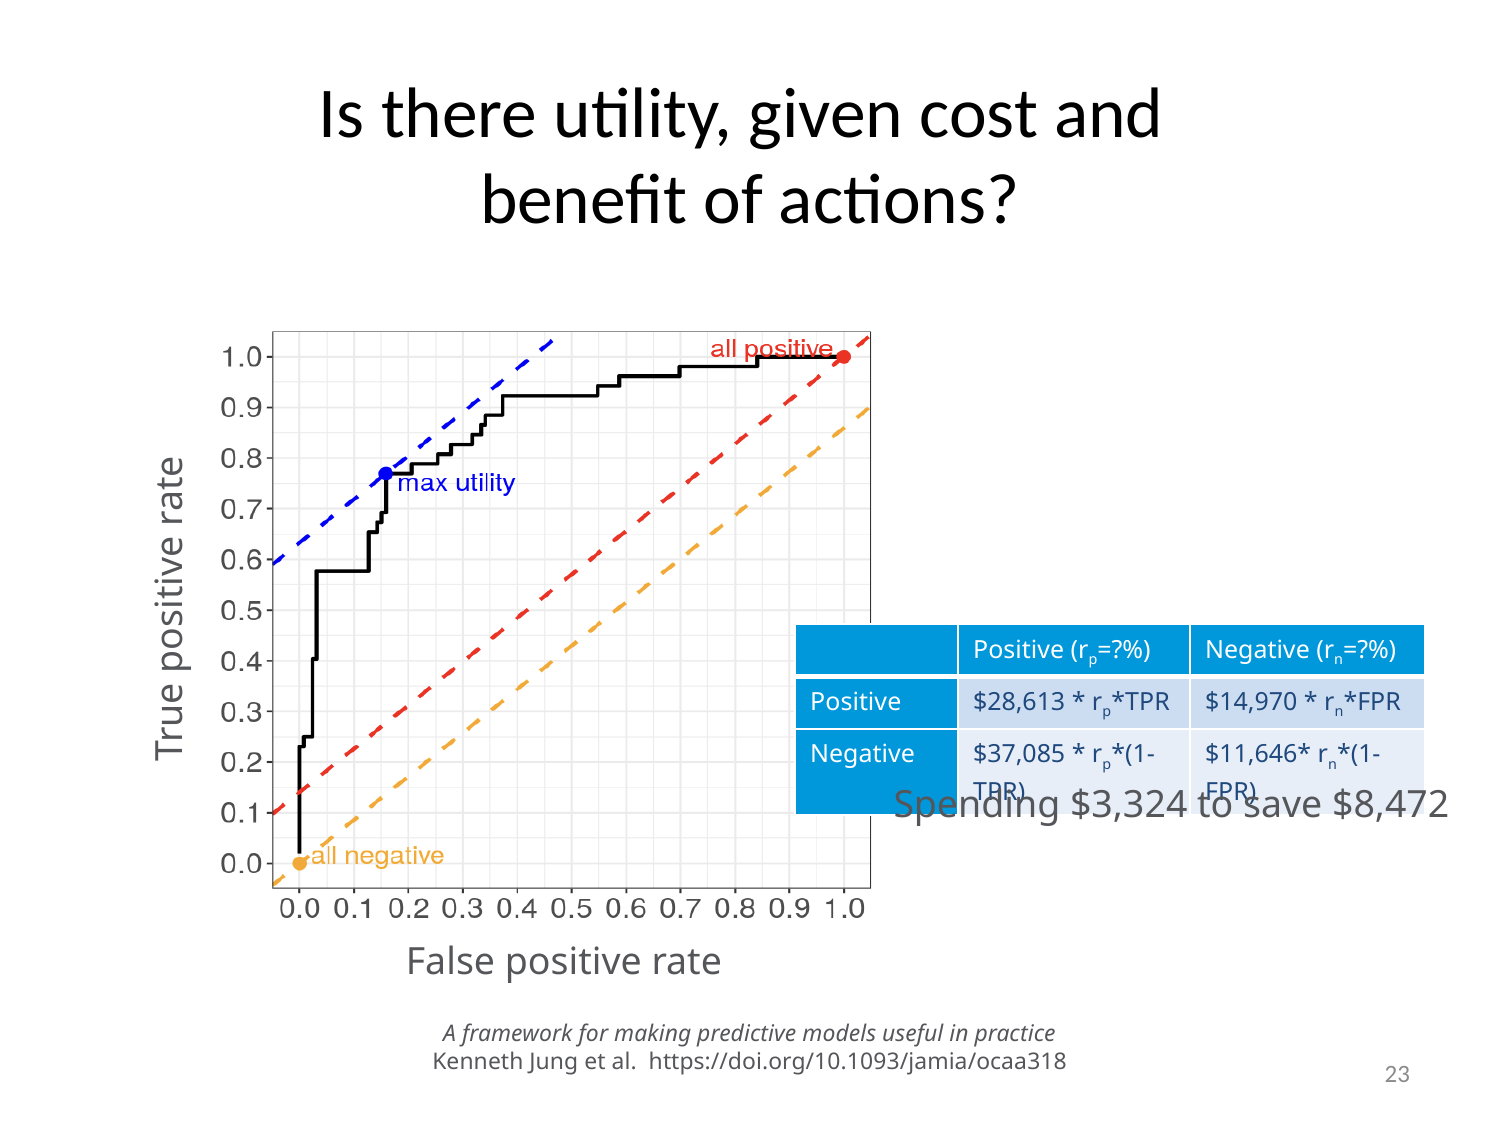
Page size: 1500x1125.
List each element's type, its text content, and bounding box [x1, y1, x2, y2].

picture [813, 693, 820, 709]
table_cell Positive [883, 679, 957, 728]
text_box True positive rate [137, 441, 197, 777]
picture [212, 323, 880, 925]
table_header Negative (rn=?%) [1191, 625, 1424, 674]
text_box False positive rate [391, 932, 738, 990]
title Is there utility, given cost and benefit of actions? [0, 58, 1500, 247]
text_box Spending $3,324 to save $8,472 [883, 772, 1465, 833]
table_cell Negative [883, 730, 957, 772]
table_cell $14,970 * rn*FPR [1191, 679, 1424, 728]
table_header Positive (rp=?%) [959, 625, 1189, 674]
table_cell $28,613 * rp*TPR [959, 679, 1189, 728]
table_cell $11,646* rn*(1-FPR) [1191, 730, 1424, 772]
slide_number 23 [1074, 1042, 1425, 1103]
picture [813, 745, 817, 761]
picture [861, 695, 867, 708]
table_header [883, 625, 957, 674]
picture [875, 749, 880, 758]
text_box A framework for making predictive models useful in practice Kenneth Jung et al. https://doi.org/10.1093/jamia/ocaa318 [115, 1007, 1385, 1086]
table_cell $37,085 * rp*(1-TPR) [959, 730, 1189, 772]
